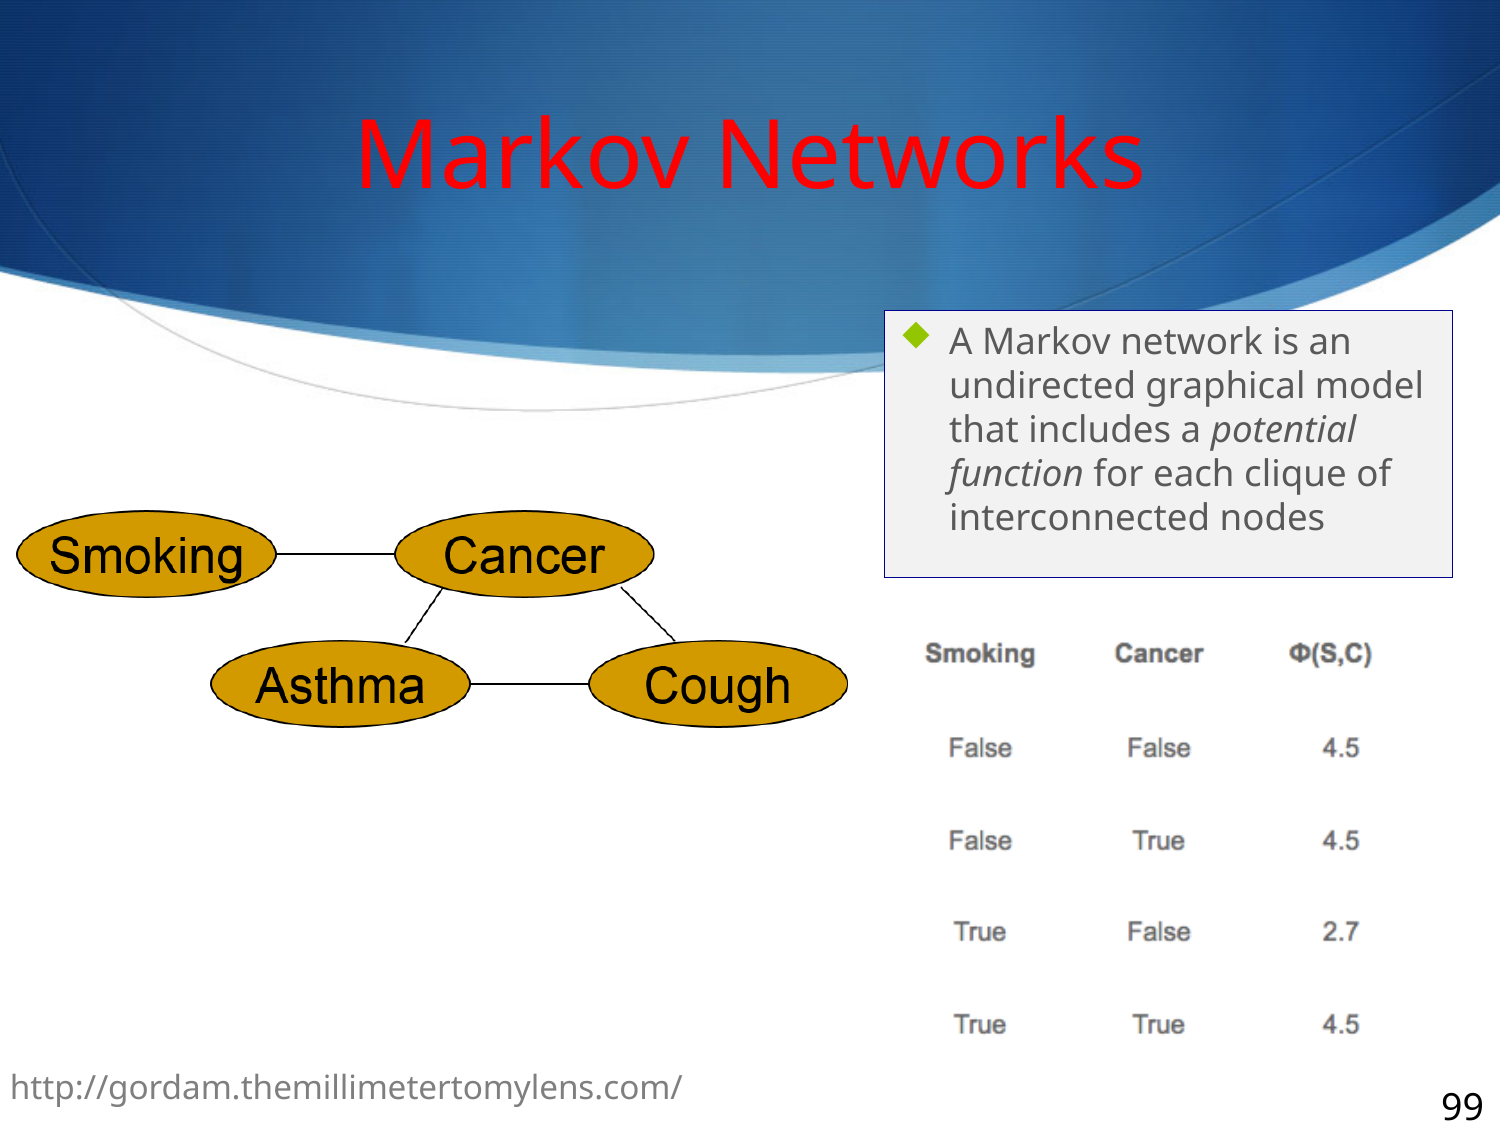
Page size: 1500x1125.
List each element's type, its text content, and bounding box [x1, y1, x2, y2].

list A Markov network is an undirected graphical model that includes a potential function for each clique of interconnected nodes [884, 310, 1453, 578]
text_box http://gordam.themillimetertomylens.com/ [0, 1058, 699, 1114]
picture [0, 0, 1500, 1125]
title Markov Networks [75, 56, 1425, 245]
slide_number 99 [1426, 1075, 1500, 1125]
